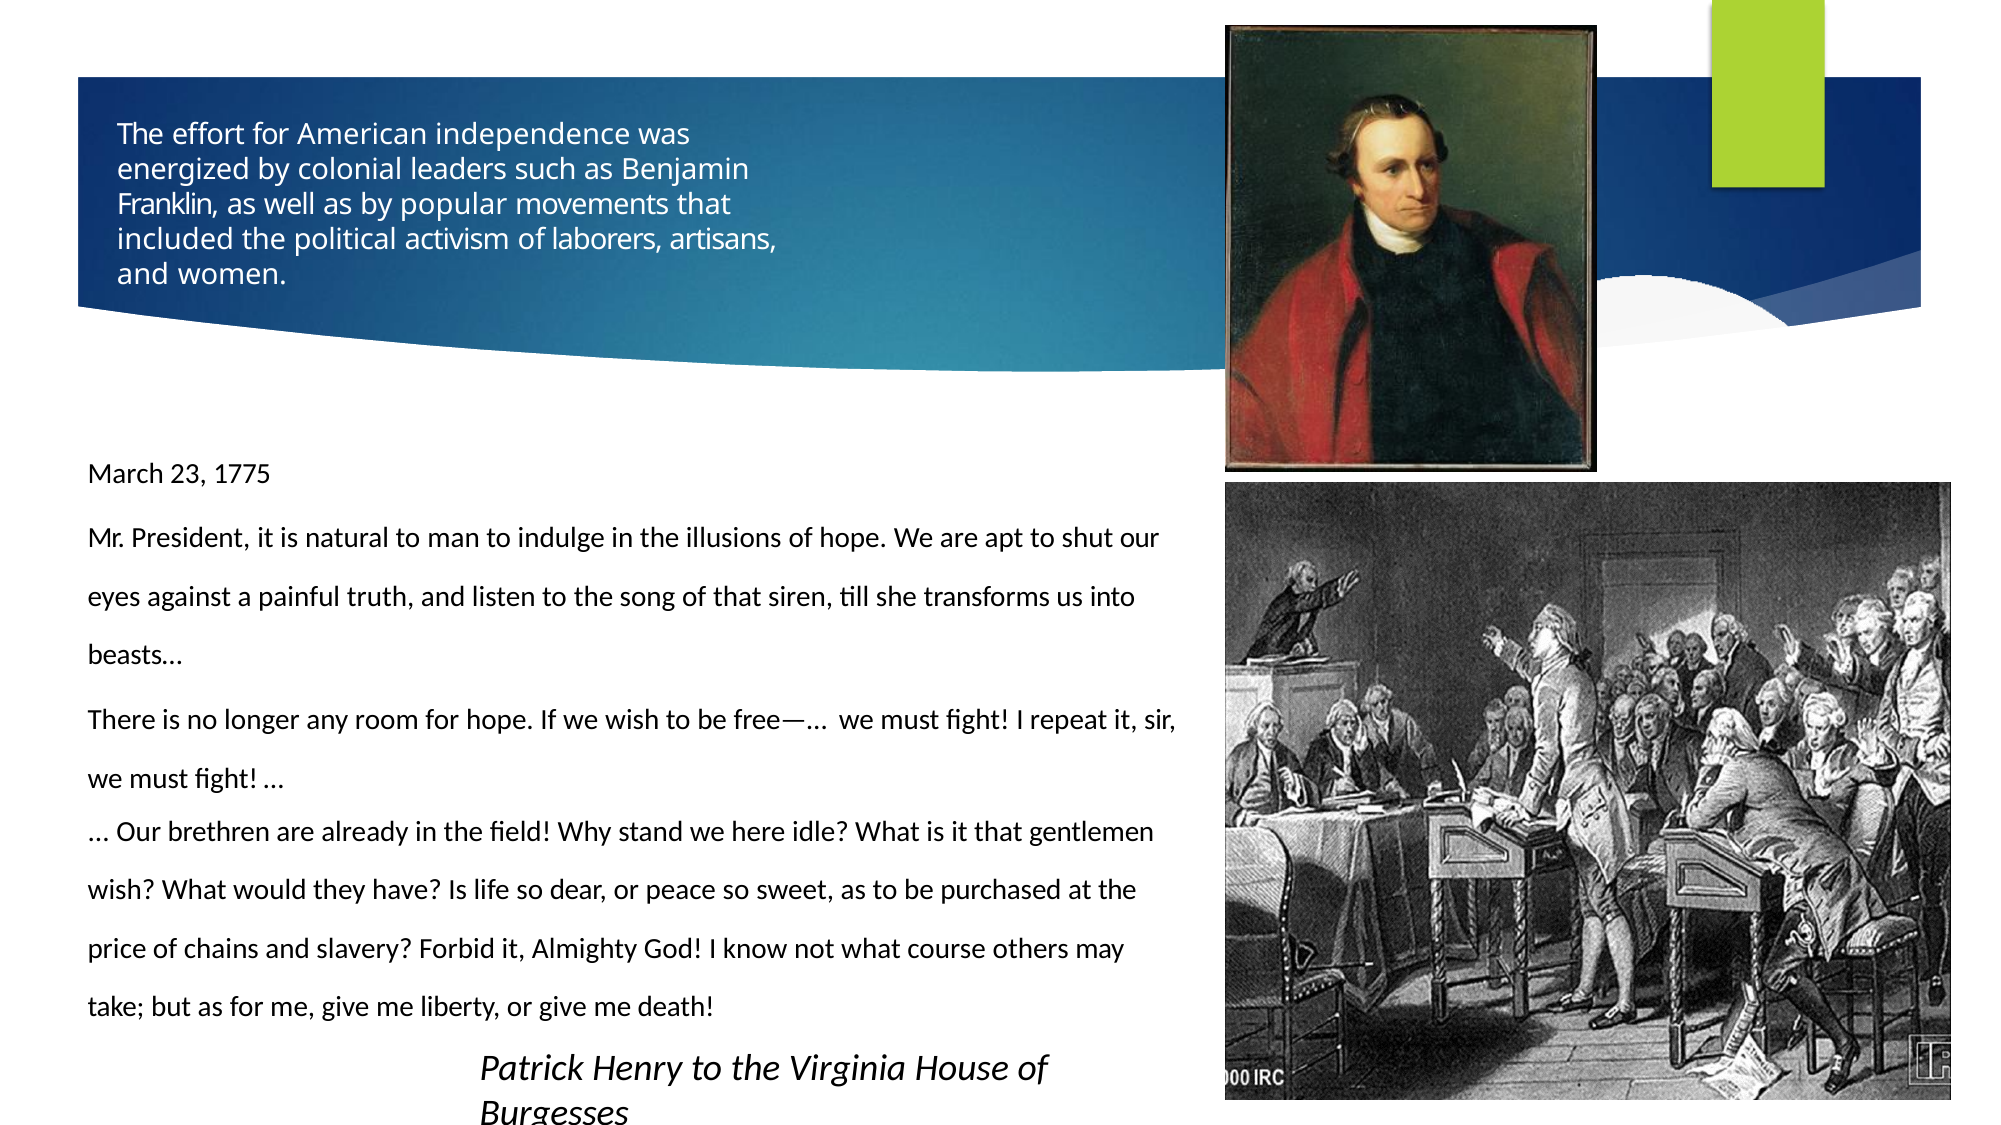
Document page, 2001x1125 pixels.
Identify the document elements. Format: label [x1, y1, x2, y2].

picture [1225, 482, 1951, 1100]
picture [1225, 24, 1597, 472]
text_box [0, 0, 2000, 1125]
